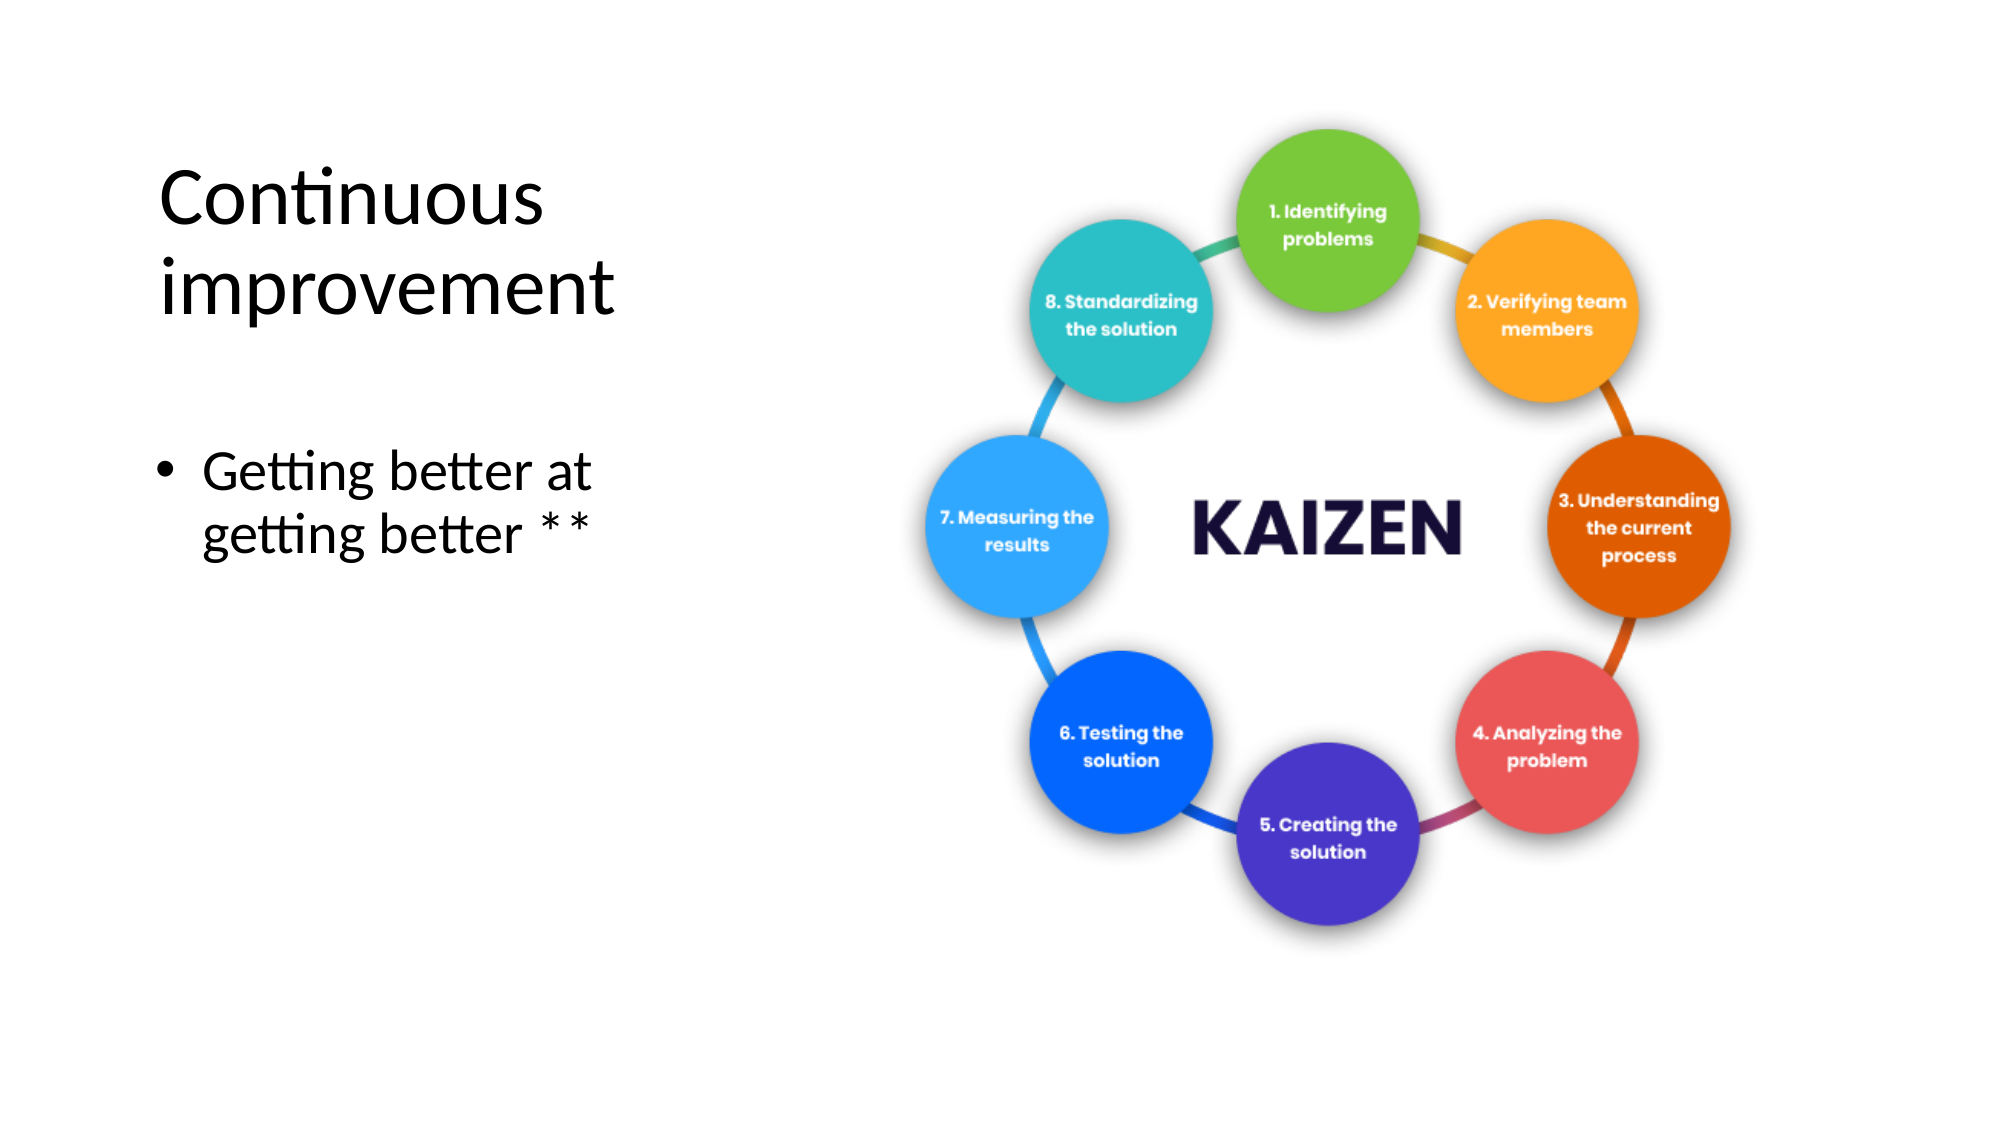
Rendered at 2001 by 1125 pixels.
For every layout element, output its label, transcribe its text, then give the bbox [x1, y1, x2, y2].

picture [895, 105, 1762, 963]
title Continuous improvement [144, 105, 666, 381]
list Getting better at getting better ** [140, 432, 667, 963]
